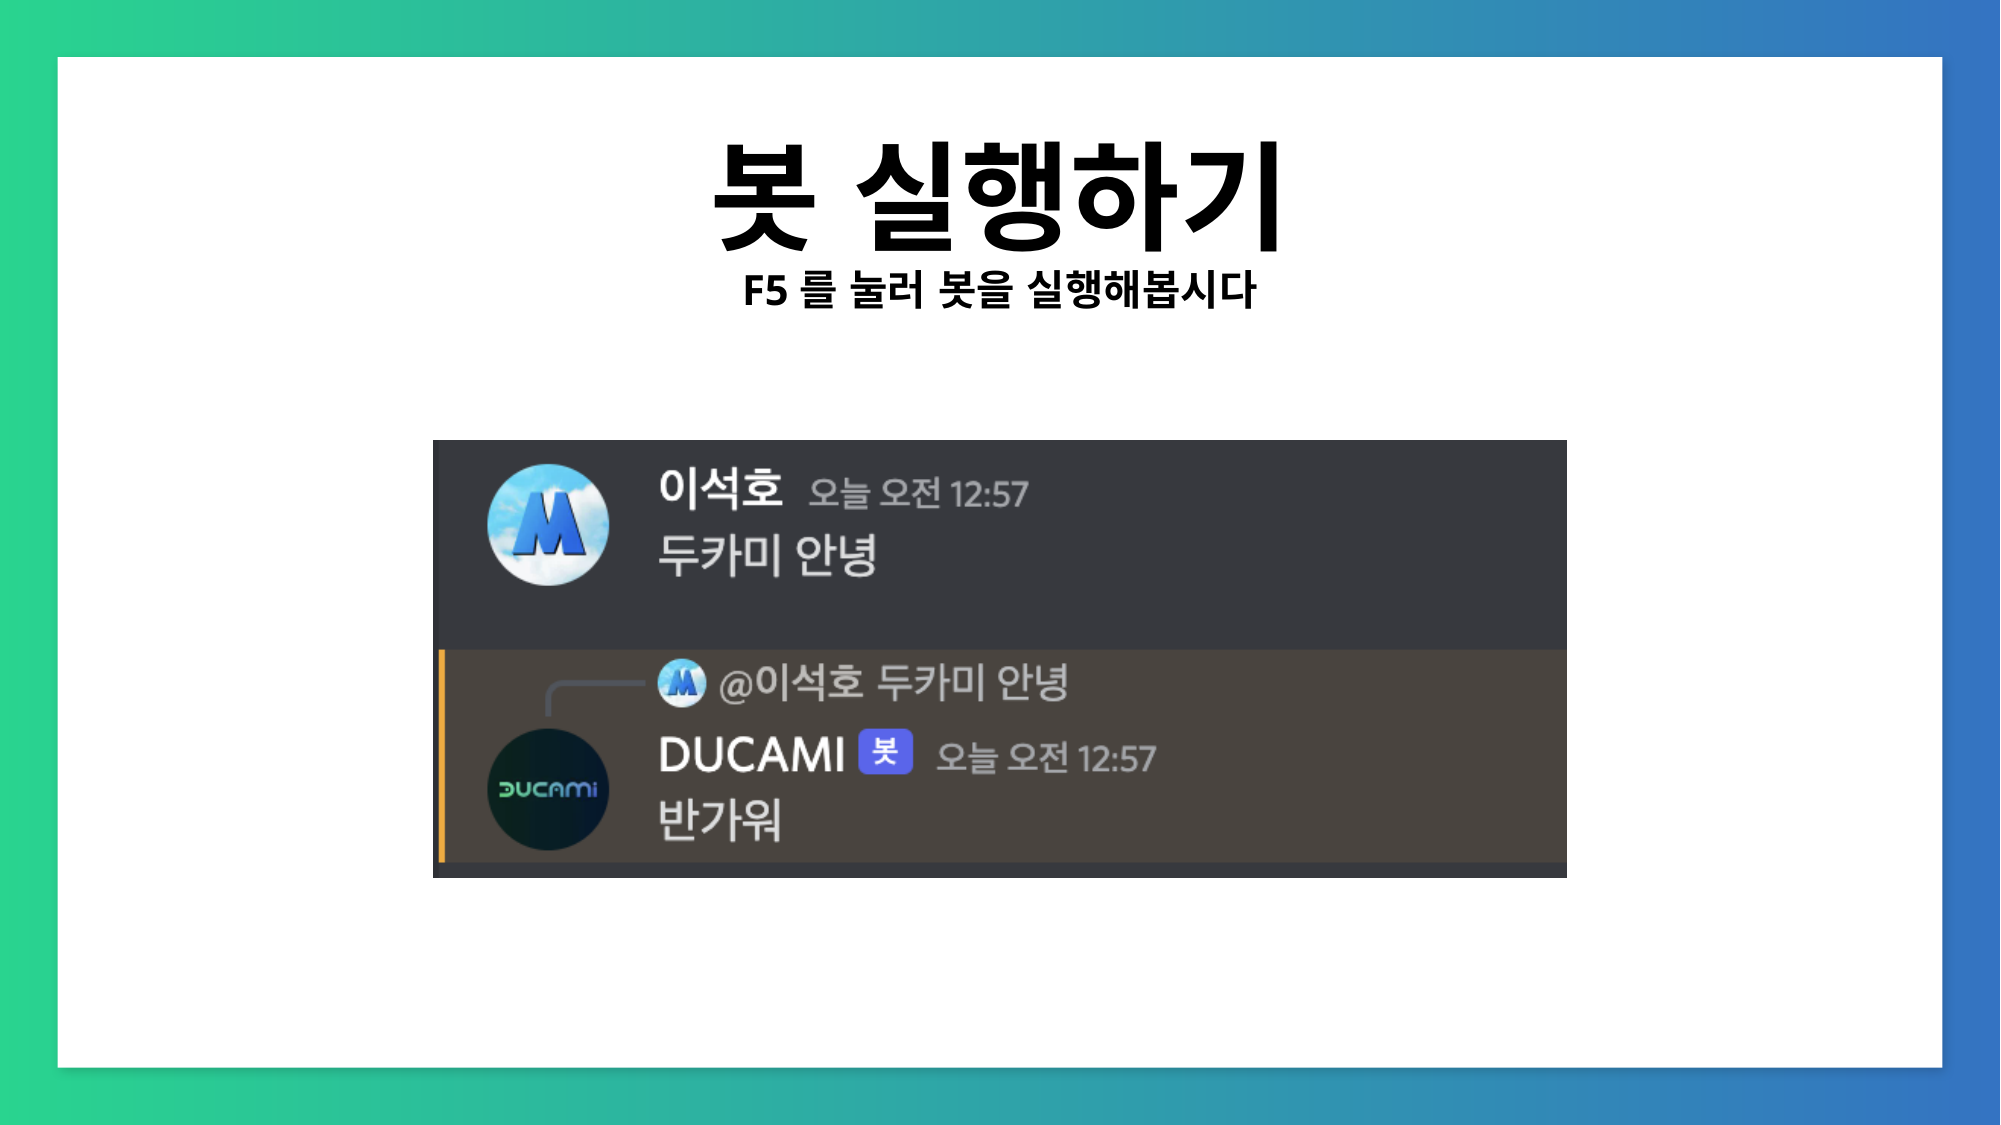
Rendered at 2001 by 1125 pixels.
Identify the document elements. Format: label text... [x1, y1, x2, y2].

title 봇 실행하기 [57, 113, 1943, 262]
picture [433, 440, 1567, 878]
subtitle F5를 눌러 봇을 실행해봅시다 [57, 262, 1943, 328]
